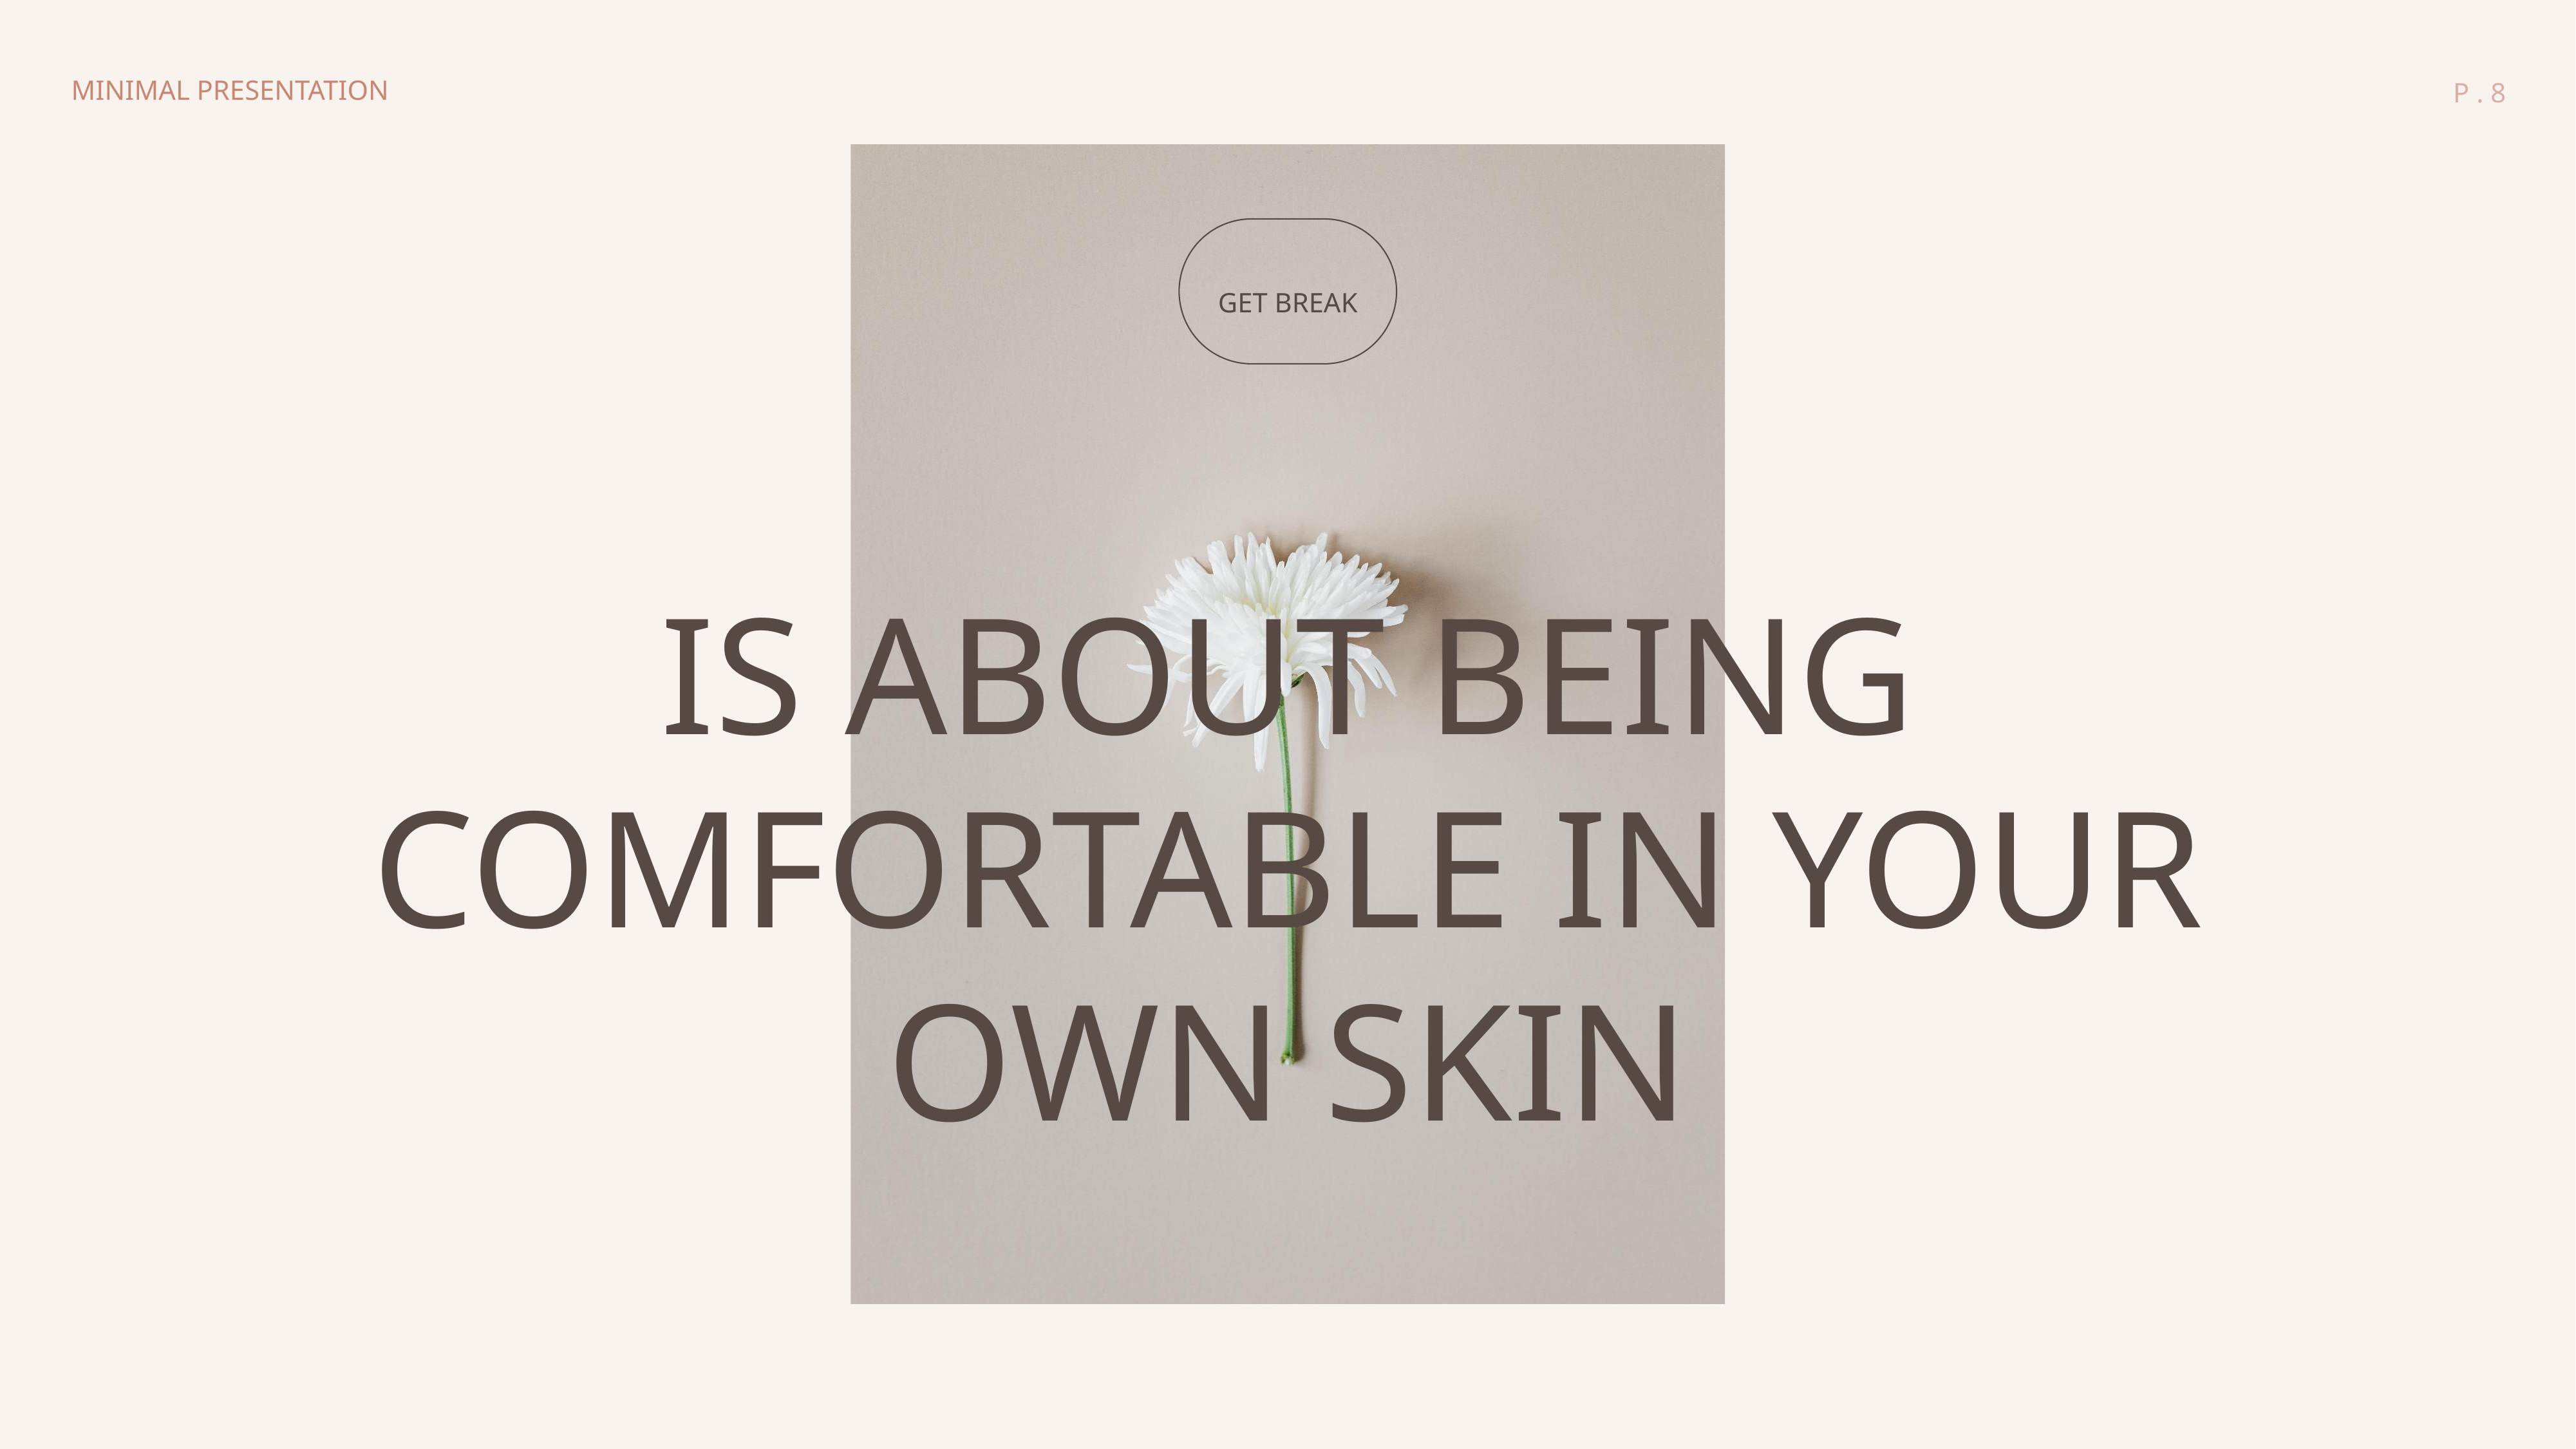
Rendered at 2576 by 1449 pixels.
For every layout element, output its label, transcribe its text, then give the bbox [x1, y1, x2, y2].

list IS ABOUT BEING COMFORTABLE IN YOUR OWN SKIN [1725, 568, 2431, 1164]
footer MINIMAL PRESENTATION [61, 52, 448, 106]
list IS ABOUT BEING COMFORTABLE IN YOUR OWN SKIN [145, 568, 851, 1164]
slide_number P . 8 [2129, 52, 2516, 106]
picture [851, 144, 1725, 1304]
